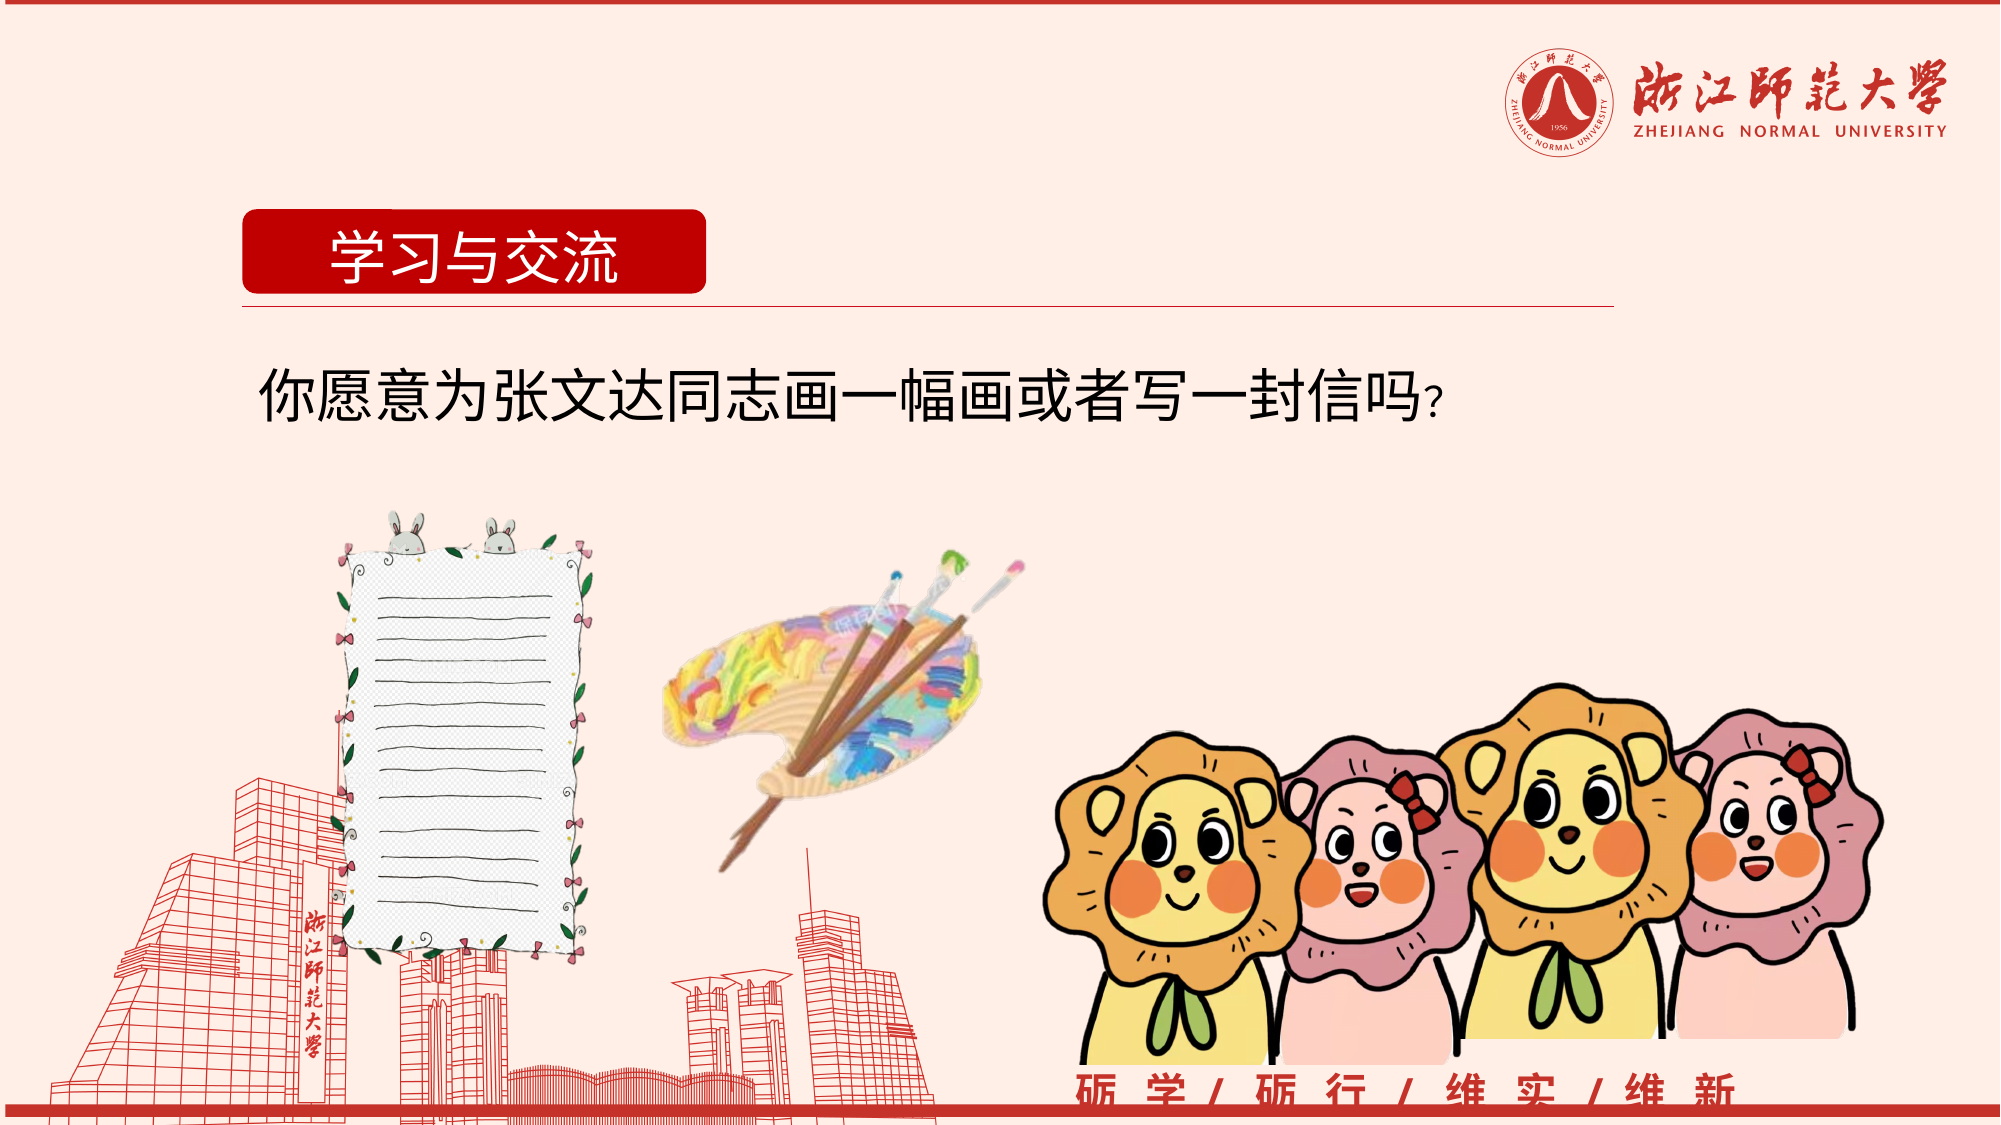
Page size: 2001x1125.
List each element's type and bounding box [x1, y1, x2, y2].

text_box [220, 209, 1685, 419]
text_box [5, 0, 2000, 1125]
picture [252, 436, 1935, 1065]
